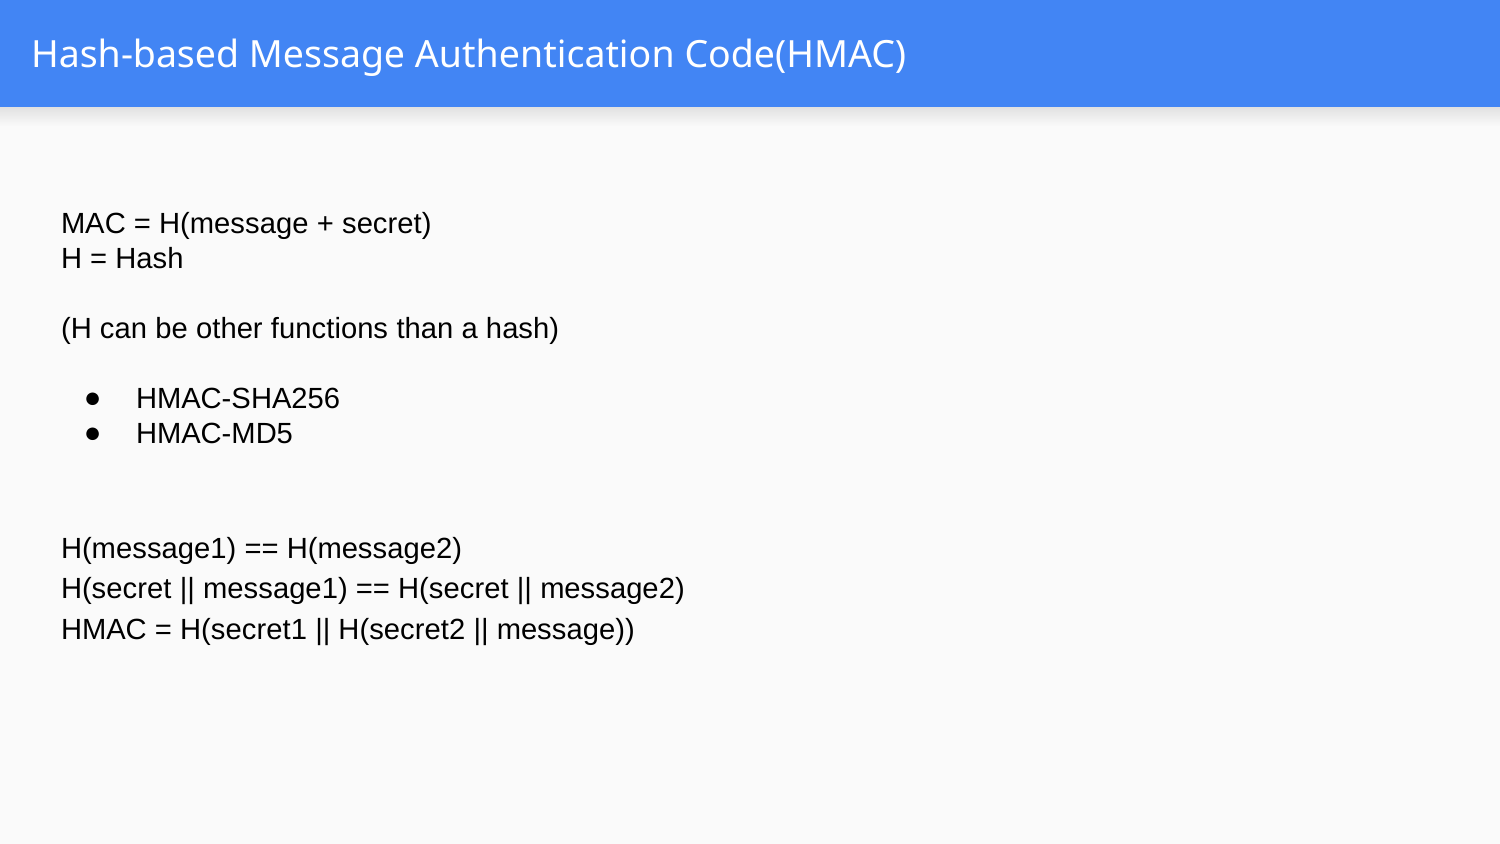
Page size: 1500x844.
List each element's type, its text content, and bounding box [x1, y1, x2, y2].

text_box MAC = H(message + secret) H = Hash (H can be other functions than a hash) HMAC-SHA256 HMAC-MD5 H(message1) == H(message2) H(secret || message1) == H(secret || message2) HMAC = H(secret1 || H(secret2 || message)) [45, 189, 1435, 782]
title Hash-based Message Authentication Code(HMAC) [16, 2, 1464, 102]
